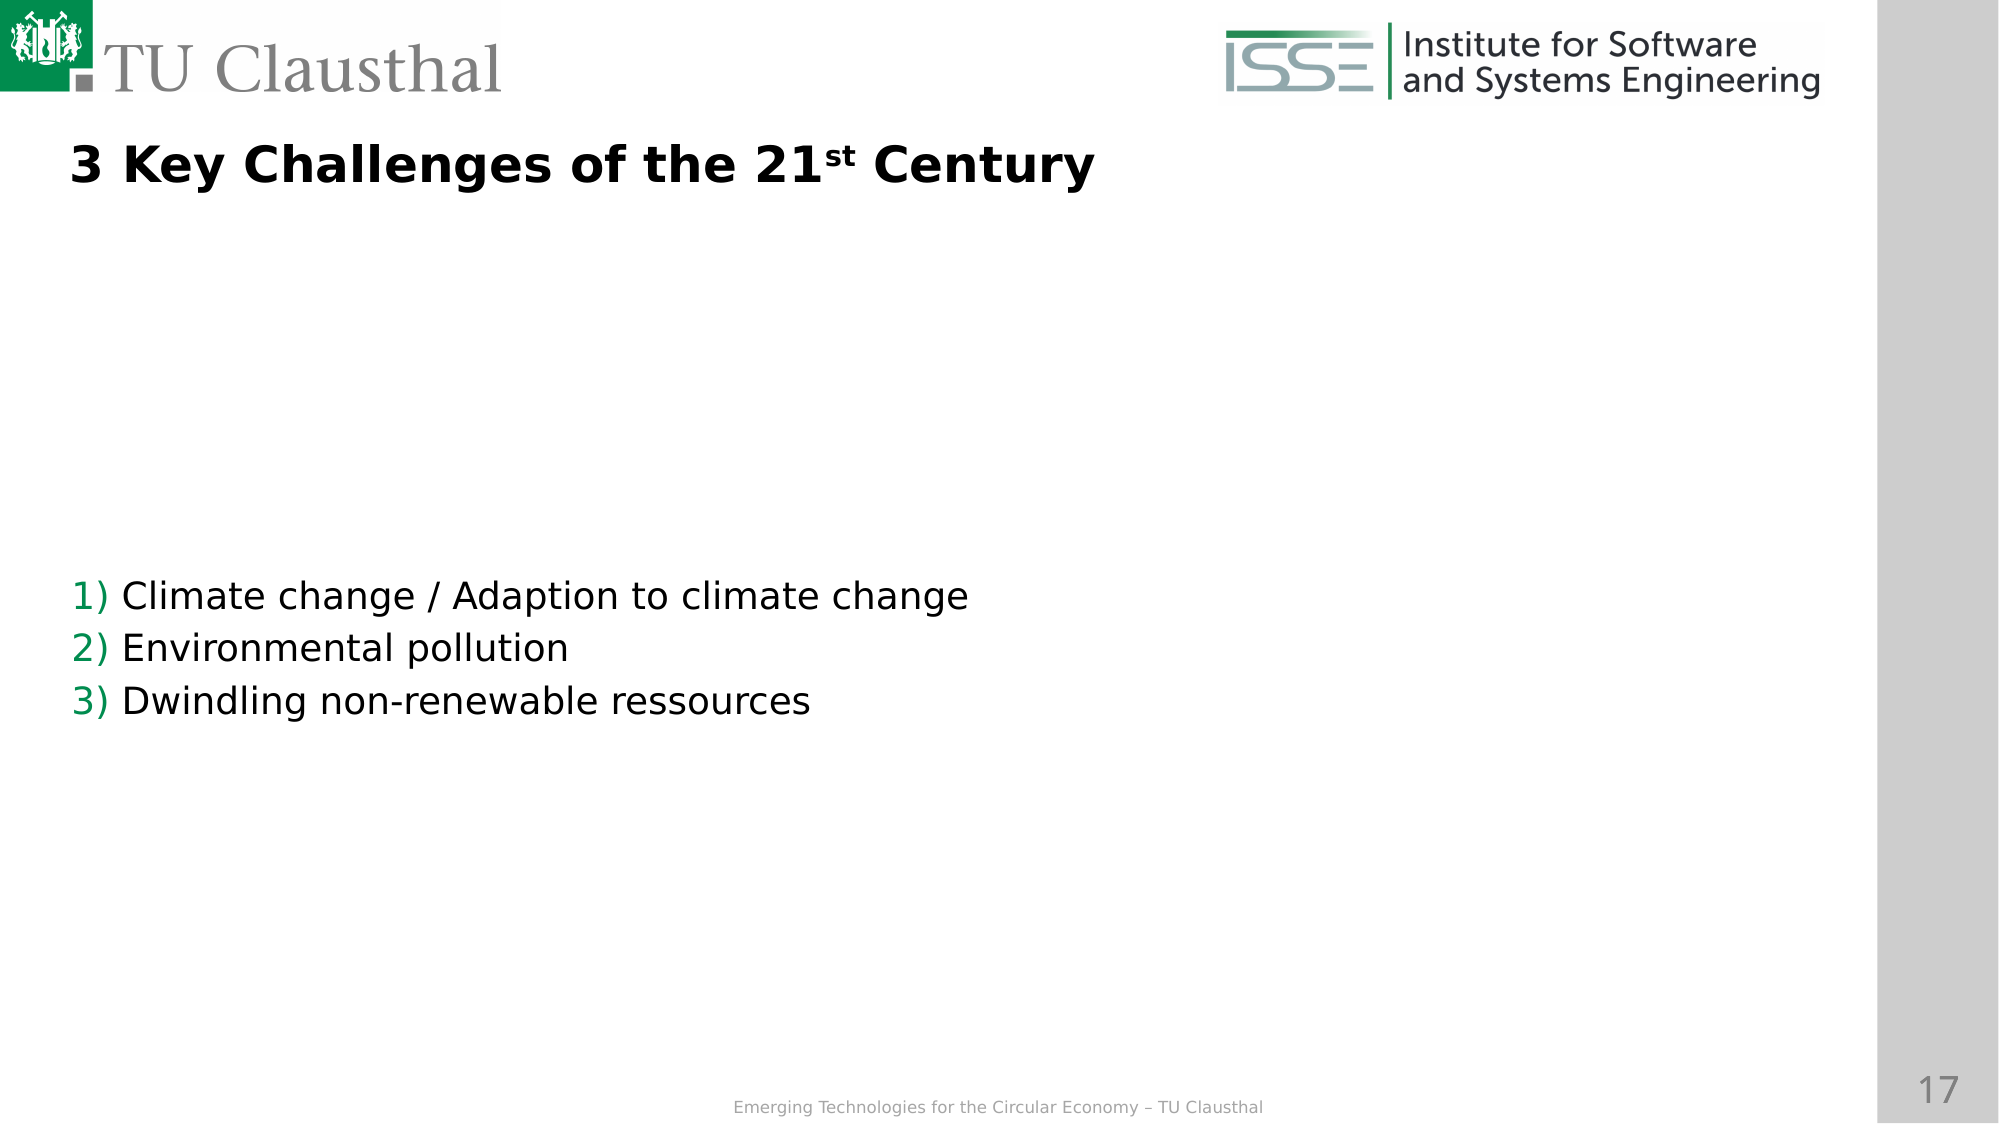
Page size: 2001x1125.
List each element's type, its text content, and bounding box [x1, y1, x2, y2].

picture [0, 0, 501, 92]
text_box [689, 118, 869, 174]
text_box Climate change / Adaption to climate change Environmental pollution Dwindling non-renewable ressources [55, 208, 1818, 1034]
picture [1218, 22, 1825, 106]
text_box 3 Key Challenges of the 21st Century [55, 125, 1818, 207]
